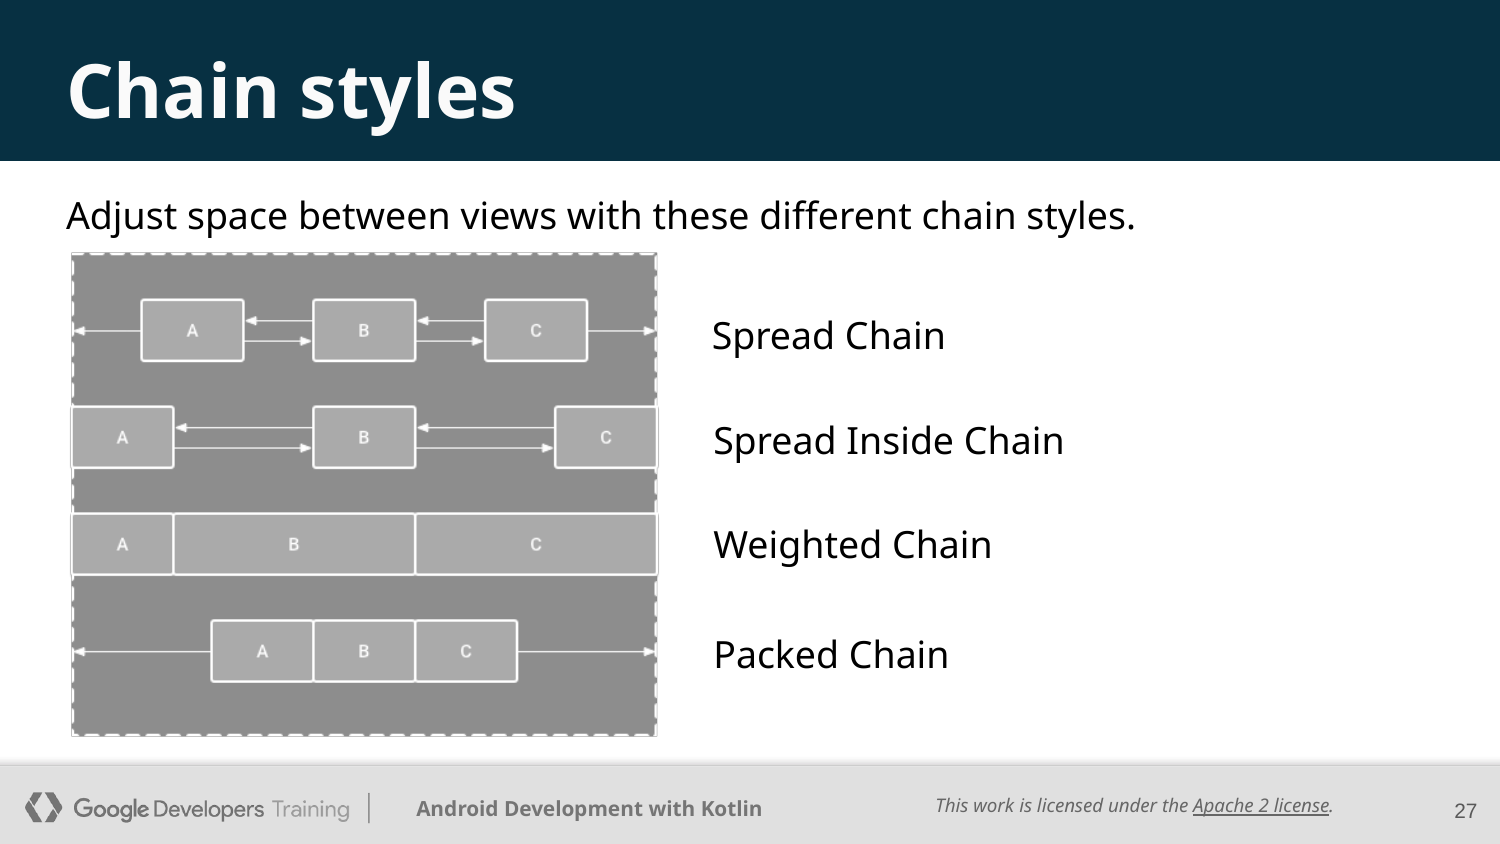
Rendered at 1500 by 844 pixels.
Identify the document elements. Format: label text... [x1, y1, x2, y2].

picture [0, 161, 1500, 844]
text_box Packed Chain [698, 615, 1113, 691]
text_box Spread Inside Chain [698, 402, 1113, 478]
text_box Weighted Chain [698, 505, 1113, 581]
text_box Spread Chain [696, 296, 1011, 372]
list Adjust space between views with these different chain styles. [51, 170, 1449, 254]
slide_number 27 [1402, 777, 1493, 842]
title Chain styles [51, 28, 1449, 122]
